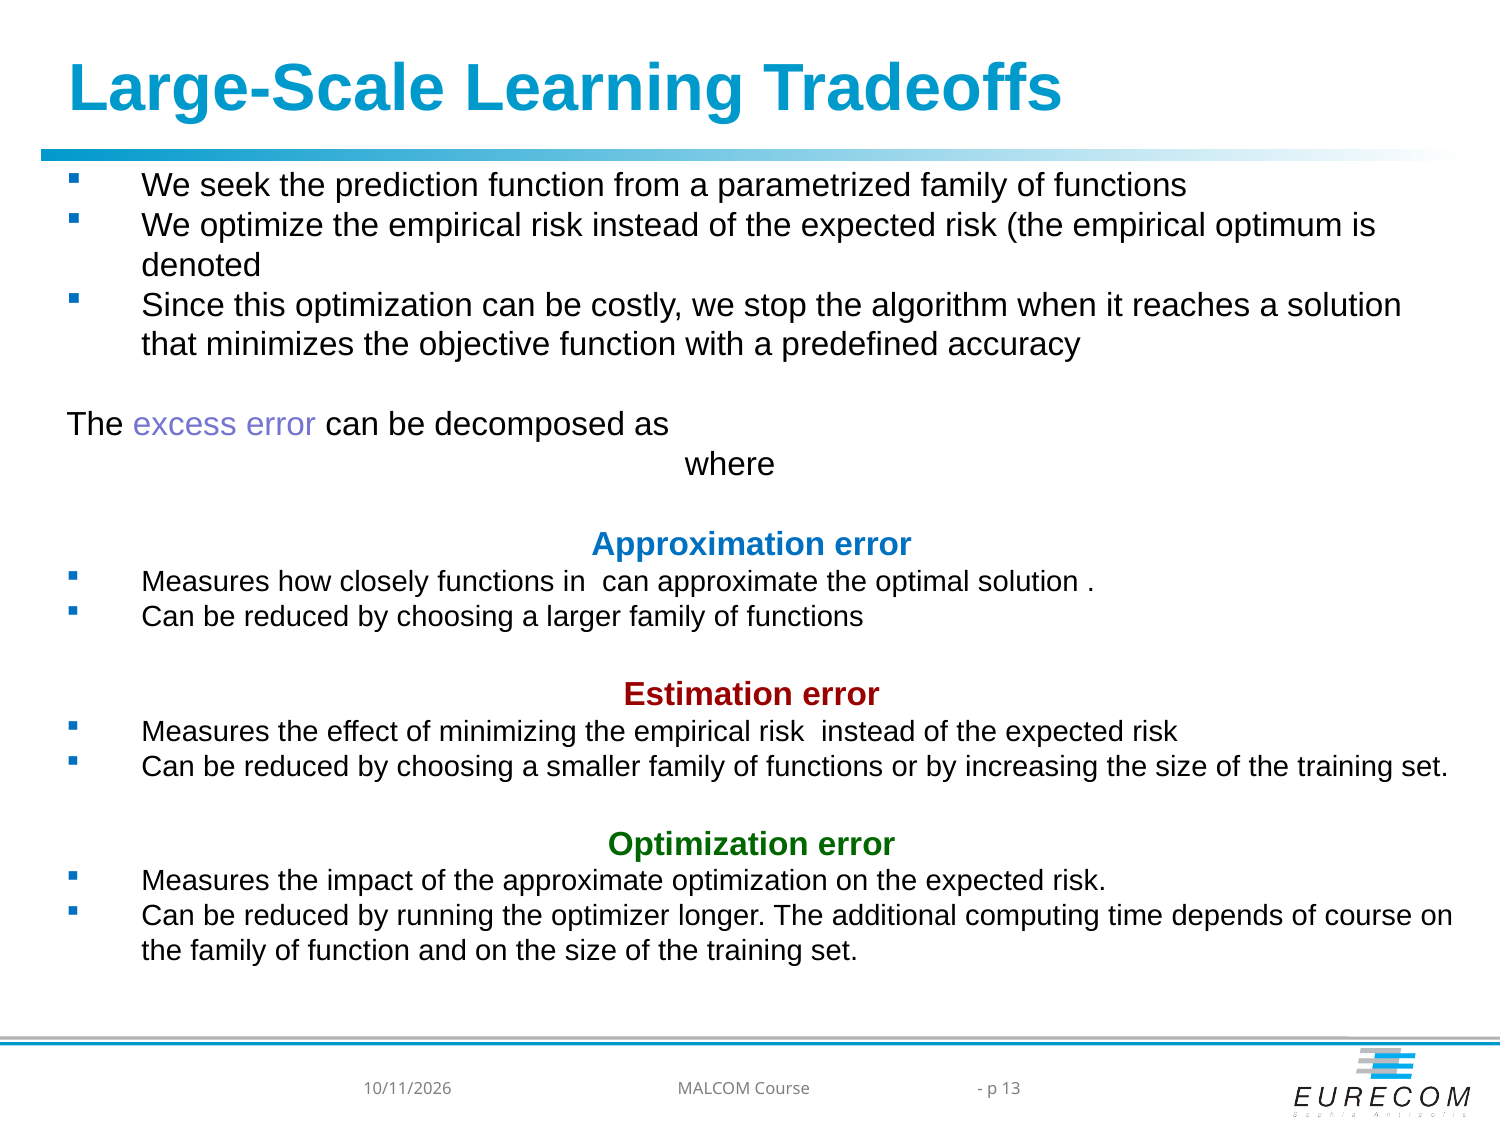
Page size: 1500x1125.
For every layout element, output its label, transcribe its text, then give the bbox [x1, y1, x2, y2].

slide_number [348, 1070, 526, 1103]
slide_number - p 13 [962, 1070, 1081, 1103]
footer MALCOM Course [537, 1070, 951, 1103]
title Large-Scale Learning Tradeoffs [52, 30, 1460, 138]
picture [1293, 1048, 1477, 1118]
